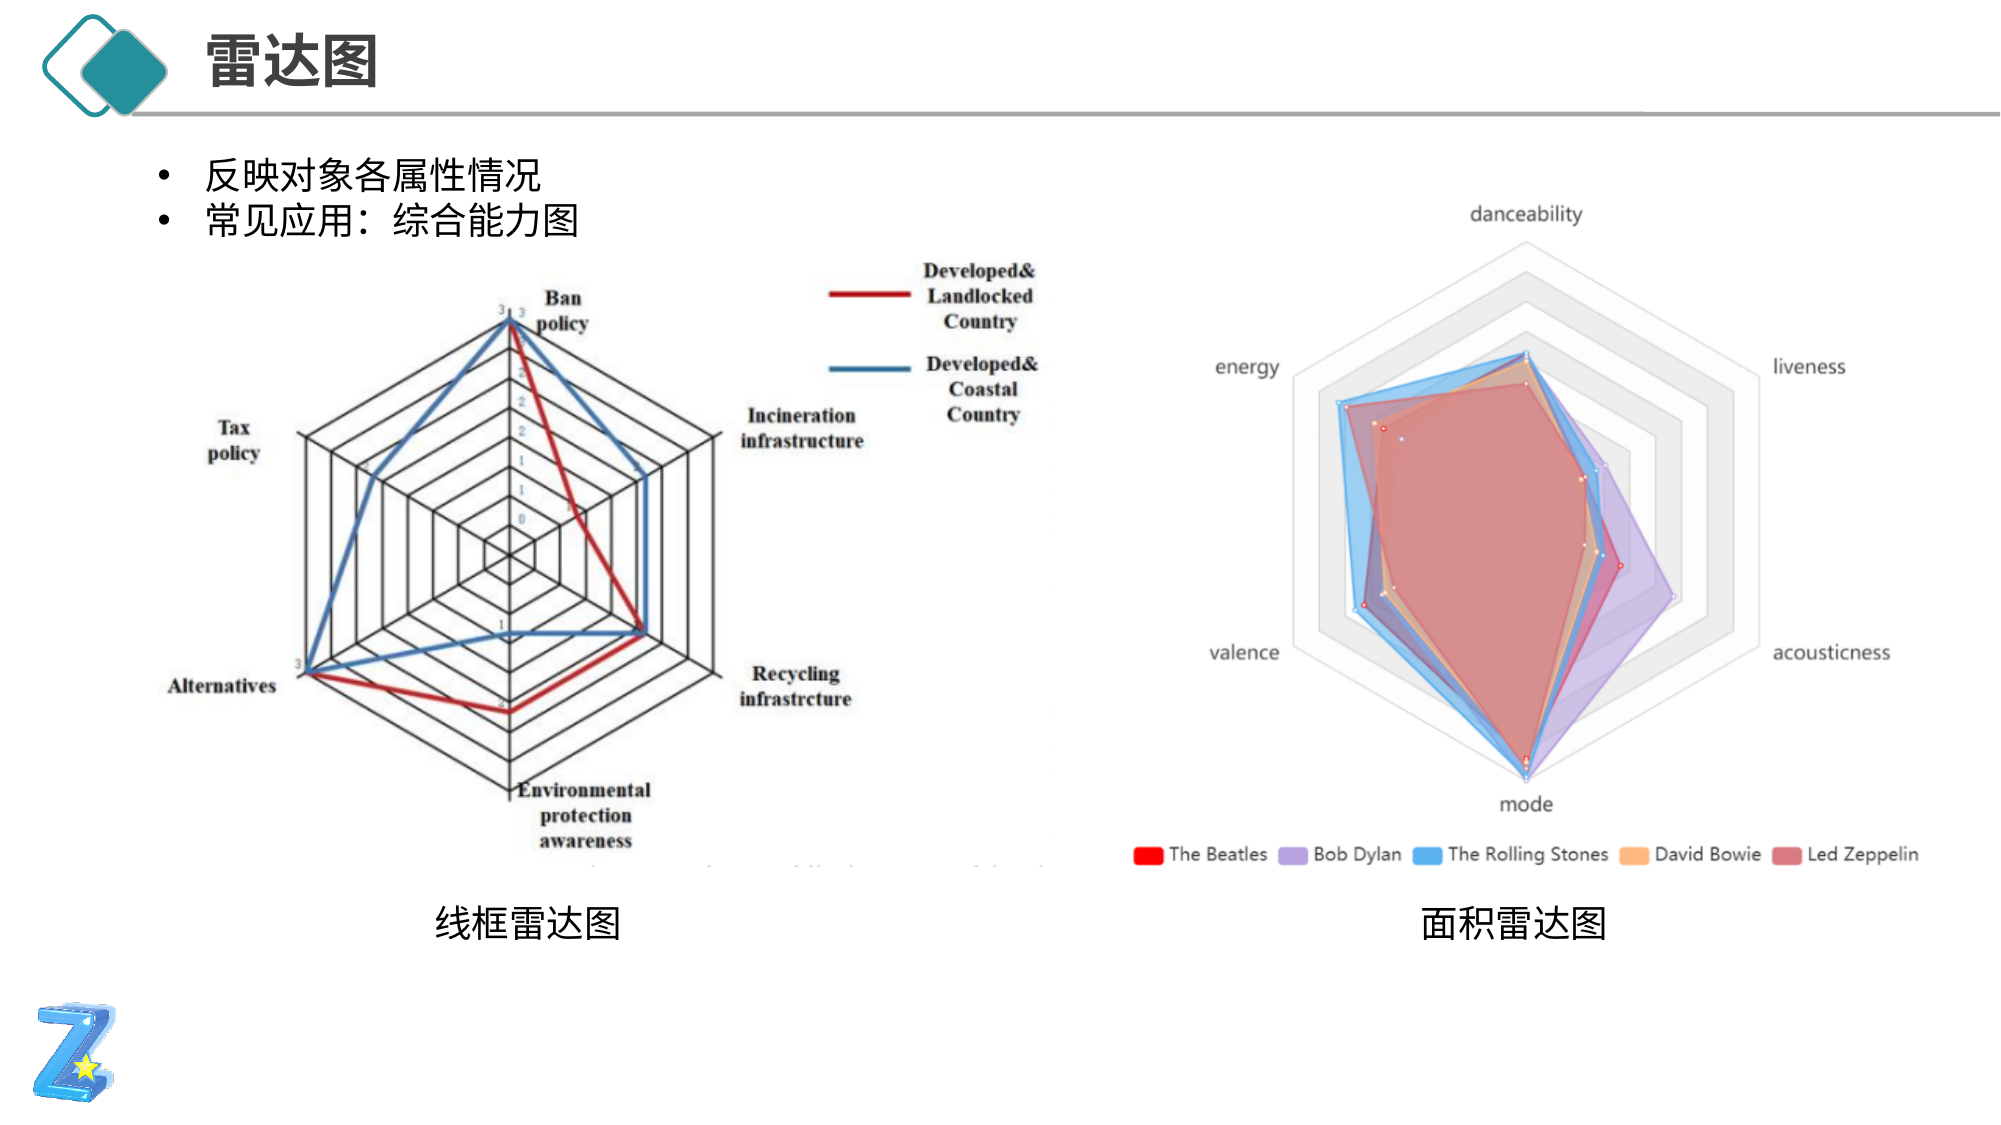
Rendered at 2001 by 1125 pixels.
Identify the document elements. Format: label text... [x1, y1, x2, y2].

text_box 线框雷达图 [419, 892, 818, 953]
picture [121, 257, 1050, 867]
picture [1069, 197, 1983, 873]
text_box 反映对象各属性情况 常见应用：综合能力图 [143, 144, 1888, 250]
text_box 雷达图 [189, 25, 1048, 115]
text_box 面积雷达图 [1406, 892, 1804, 953]
picture [7, 985, 144, 1117]
